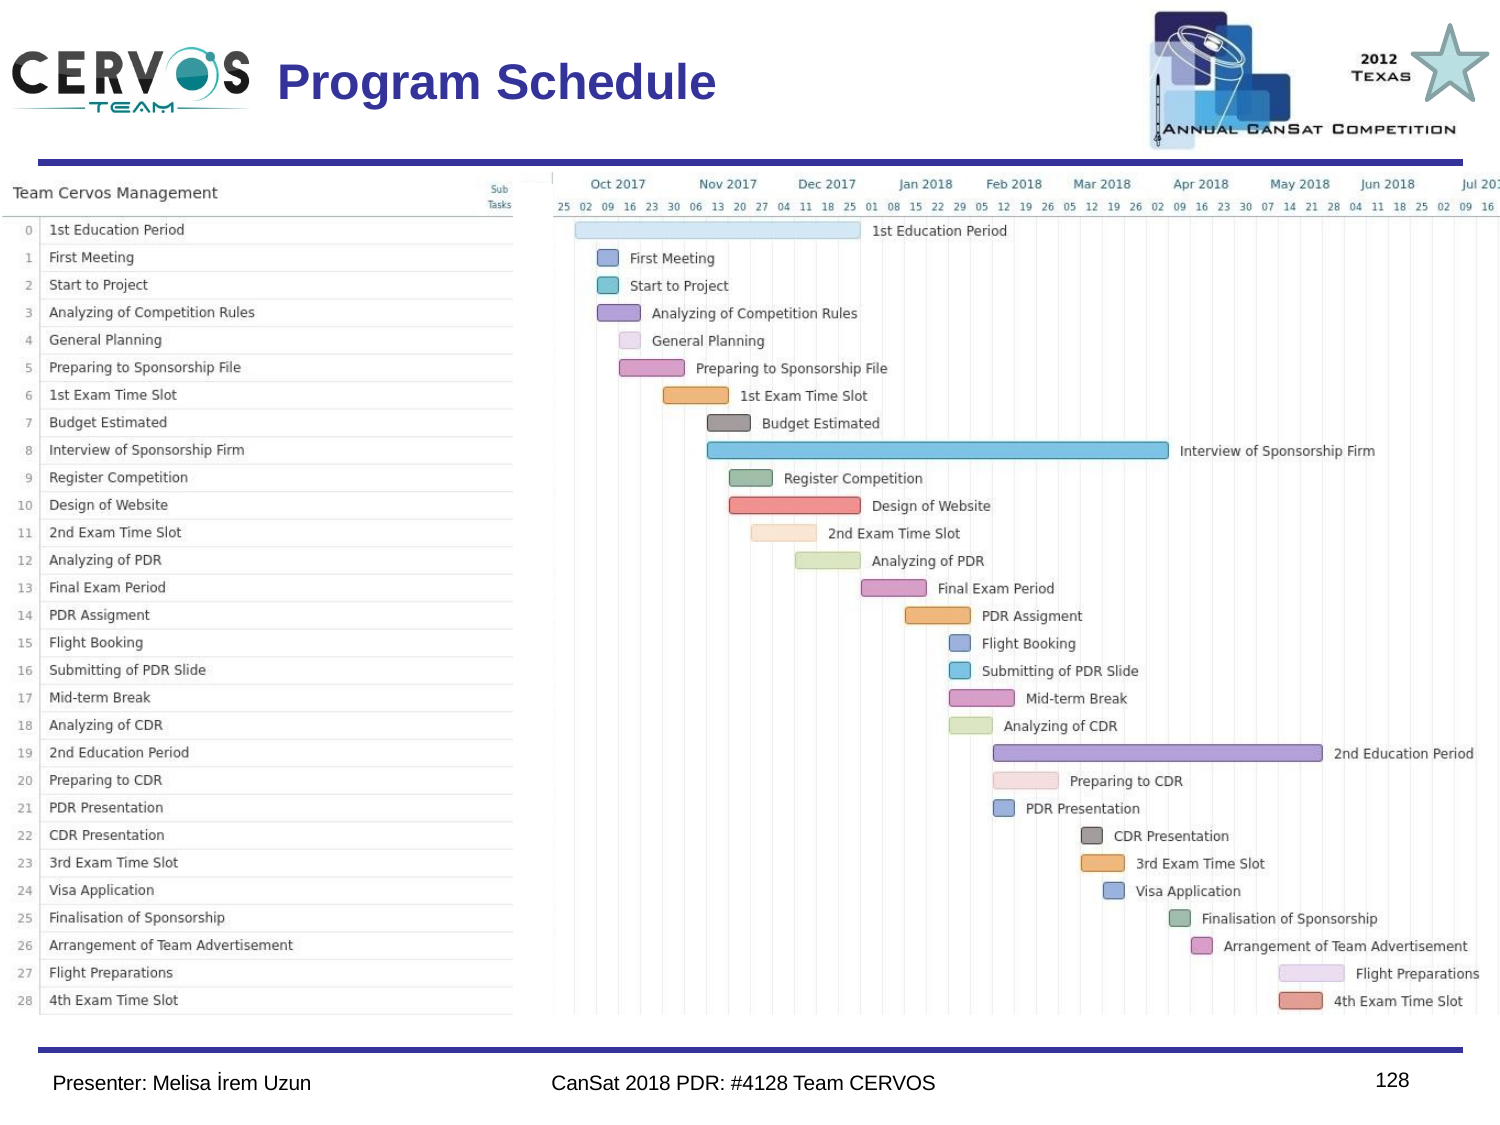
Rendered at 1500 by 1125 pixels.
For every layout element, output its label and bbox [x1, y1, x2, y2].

text_box [1142, 1, 1488, 156]
footer [549, 1069, 951, 1125]
text_box [12, 12, 251, 157]
text_box [2, 172, 1500, 1028]
title [275, 47, 722, 172]
text_box [50, 1069, 318, 1095]
text_box [1371, 1066, 1415, 1092]
